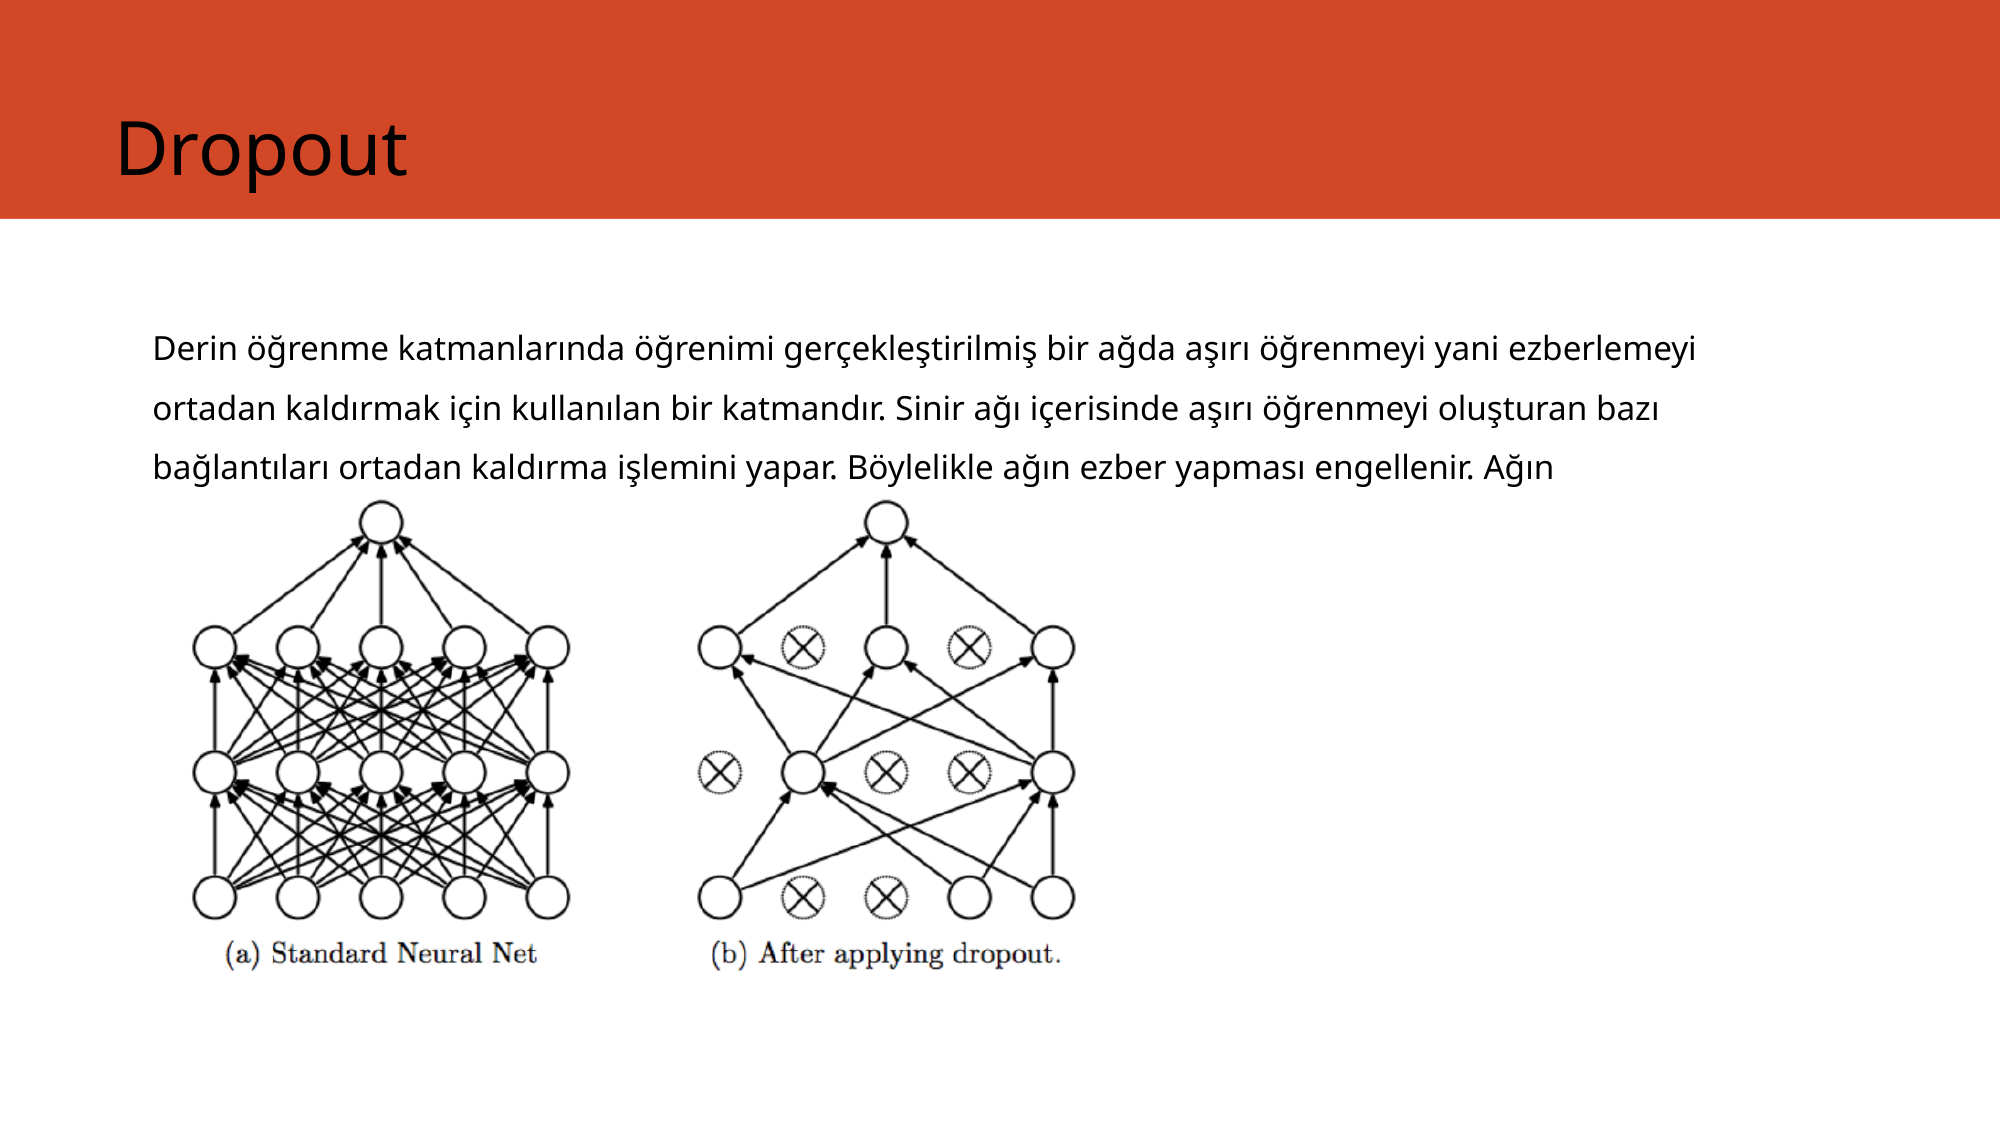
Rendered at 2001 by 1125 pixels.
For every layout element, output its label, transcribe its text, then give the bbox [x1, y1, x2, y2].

picture [137, 496, 1090, 972]
list Derin öğrenme katmanlarında öğrenimi gerçekleştirilmiş bir ağda aşırı öğrenmeyi yani ezberlemeyi ortadan kaldırmak için kullanılan bir katmandır. Sinir ağı içerisinde aşırı öğrenmeyi oluşturan bazı bağlantıları ortadan kaldırma işlemini yapar. Böylelikle ağın ezber yapması engellenir. Ağın performansını artırır [137, 299, 1778, 1014]
title Dropout [99, 0, 1863, 199]
